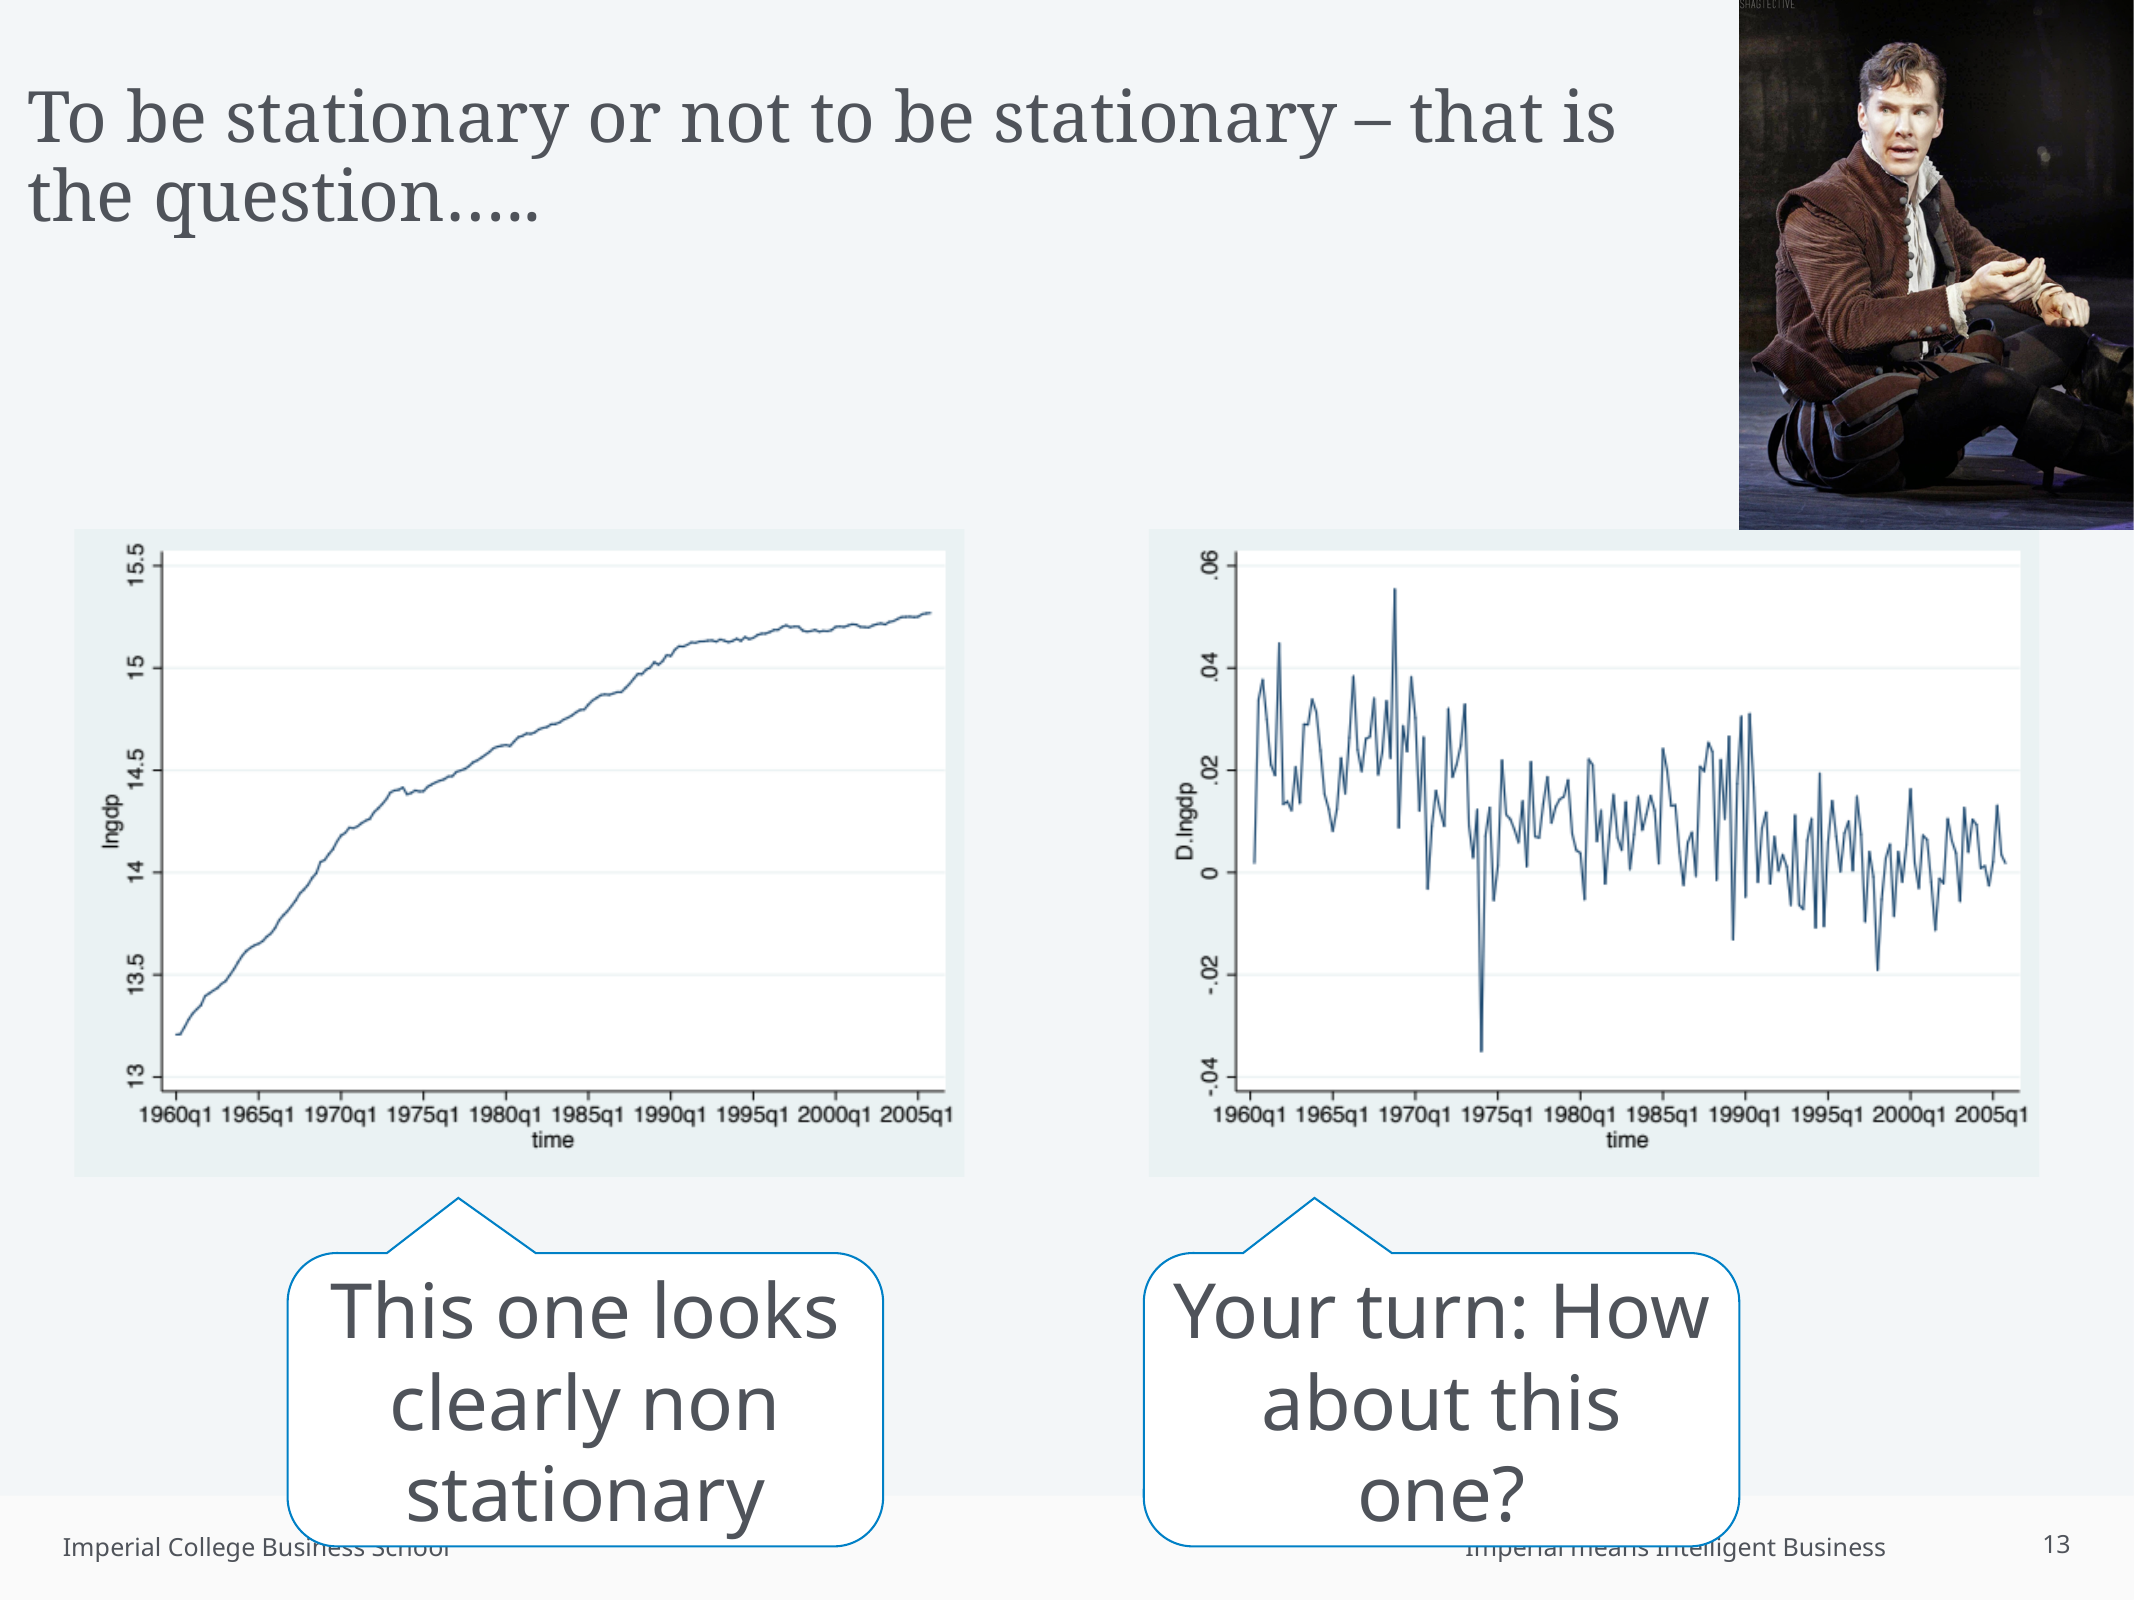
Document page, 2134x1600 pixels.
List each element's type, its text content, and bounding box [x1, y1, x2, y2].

text_box This one looks clearly non stationary [286, 1196, 885, 1548]
title To be stationary or not to be stationary – that is the question….. [26, 77, 1739, 234]
picture [1148, 0, 2134, 1177]
text_box Your turn: How about this one? [1142, 1196, 1741, 1548]
picture [74, 529, 965, 1177]
